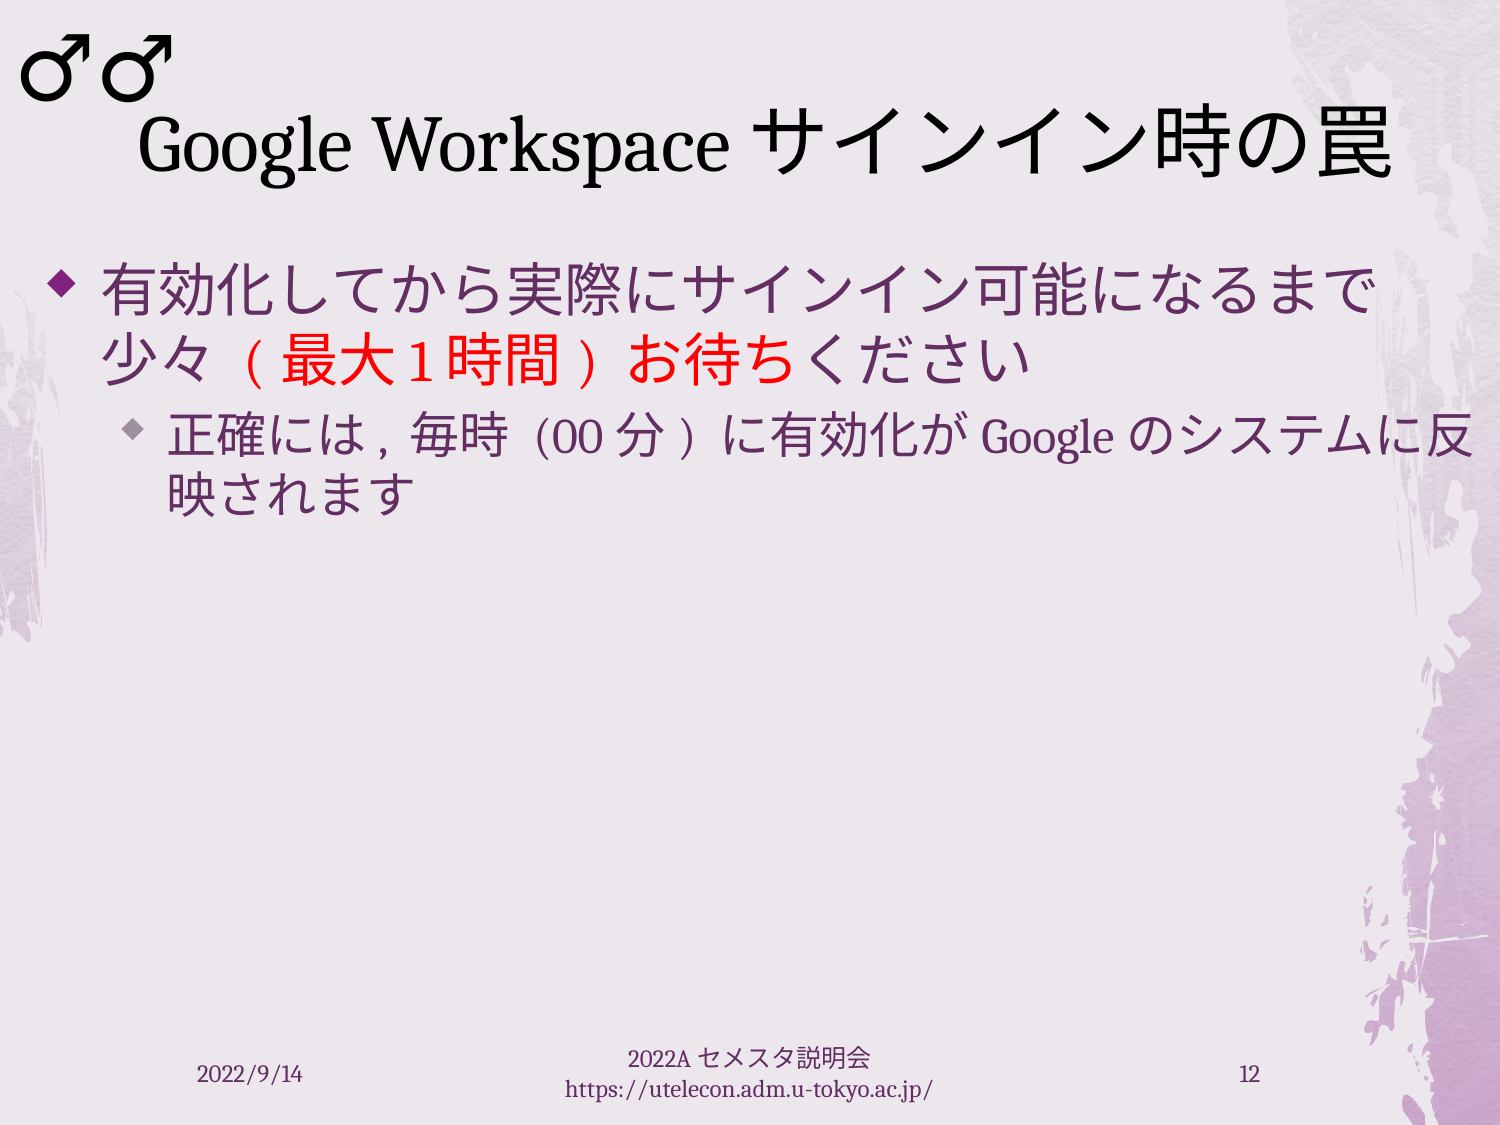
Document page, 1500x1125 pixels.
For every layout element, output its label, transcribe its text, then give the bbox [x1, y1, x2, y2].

text_box 🙇‍♂️ [0, 1, 152, 127]
footer 2022Aセメスタ説明会 https://utelecon.adm.u-tokyo.ac.jp/ [512, 1042, 988, 1103]
slide_number 12 [1074, 1042, 1425, 1103]
title Google Workspaceサインイン時の罠 [75, 45, 1459, 233]
list 有効化してから実際にサインイン可能になるまで少々 (最大1時間) お待ちください 正確には, 毎時 (00分) に有効化がGoogleのシステムに反映されます [29, 246, 1500, 989]
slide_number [75, 1042, 425, 1103]
